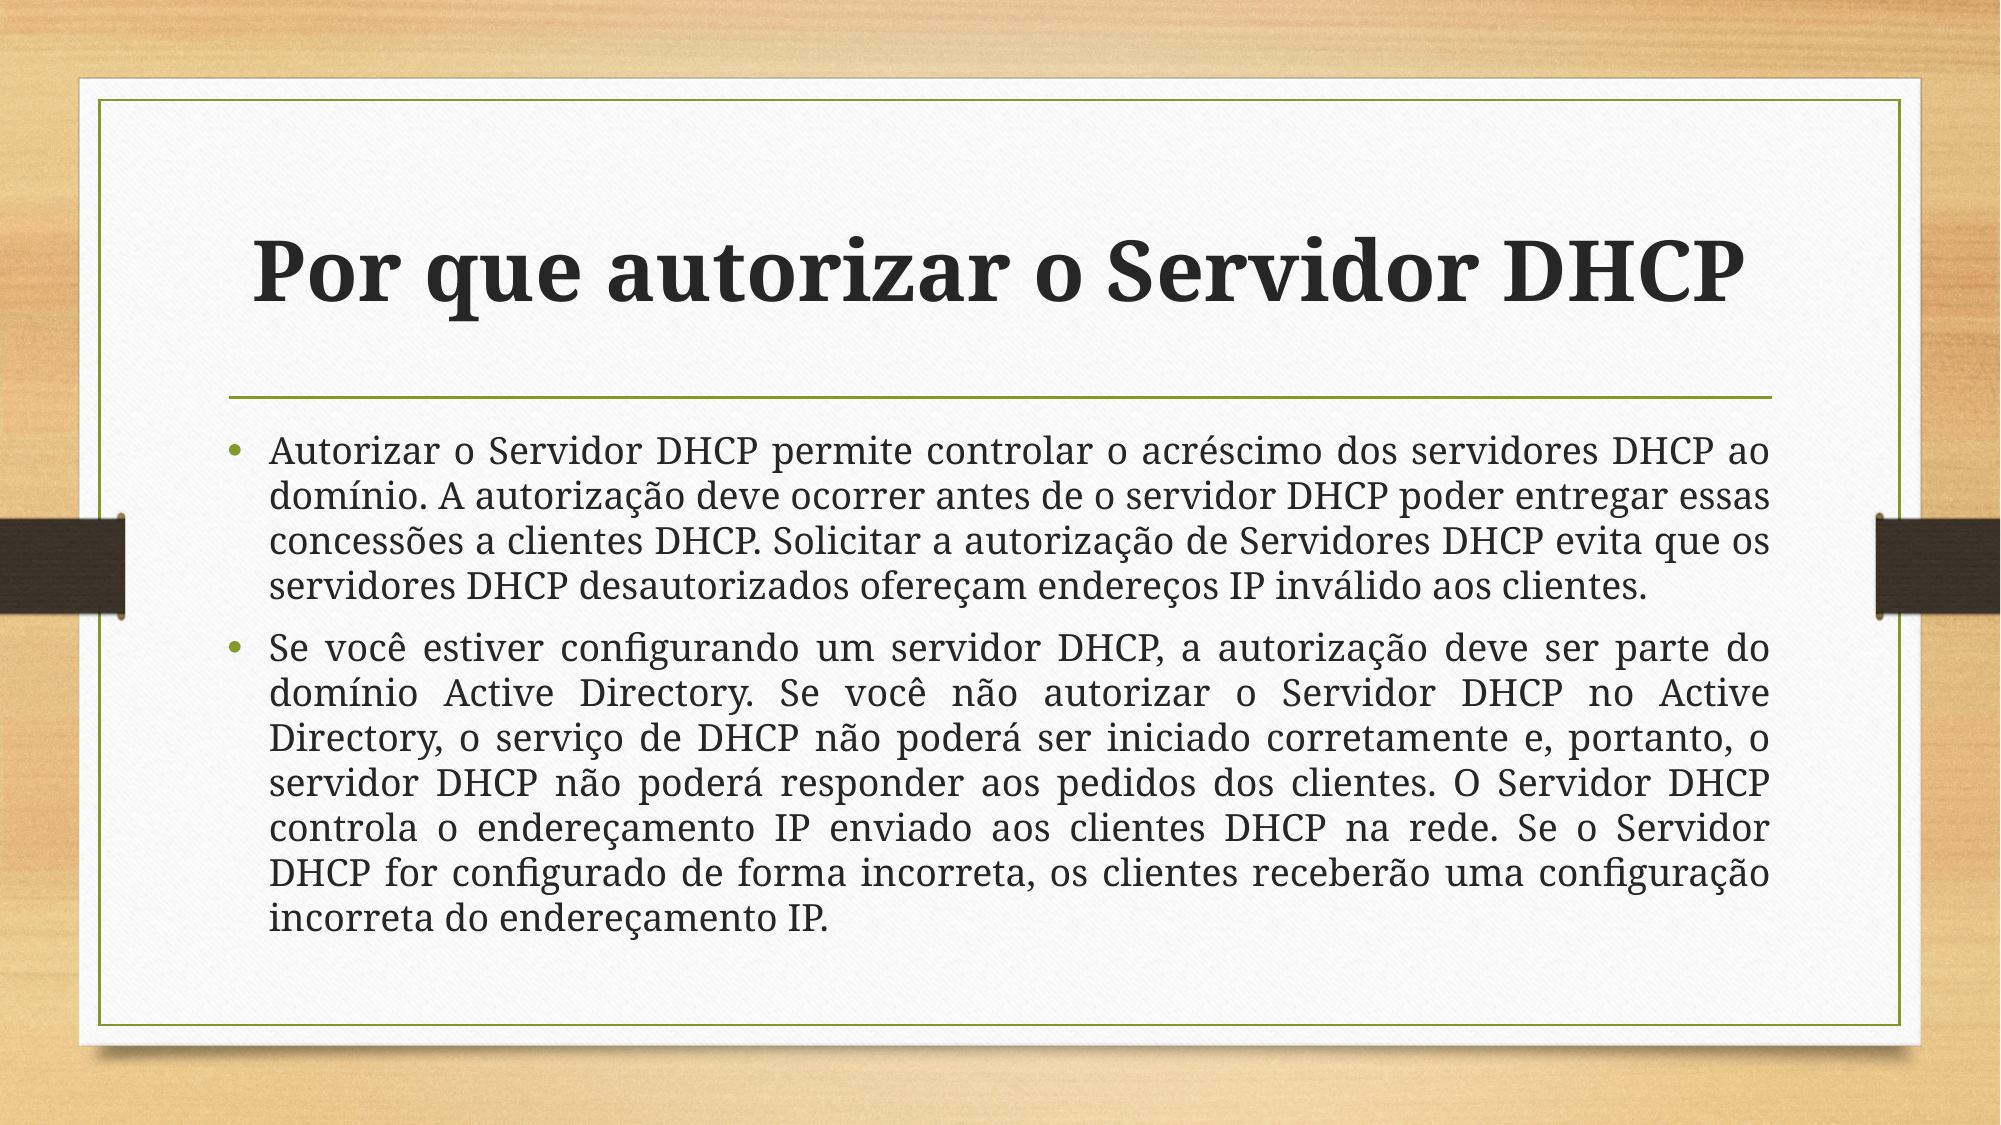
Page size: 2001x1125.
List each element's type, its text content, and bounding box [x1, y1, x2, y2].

title Por que autorizar o Servidor DHCP [212, 161, 1788, 375]
list Autorizar o Servidor DHCP permite controlar o acréscimo dos servidores DHCP ao domínio. A autorização deve ocorrer antes de o servidor DHCP poder entregar essas concessões a clientes DHCP. Solicitar a autorização de Servidores DHCP evita que os servidores DHCP desautorizados ofereçam endereços IP inválido aos clientes. Se você estiver configurando um servidor DHCP, a autorização deve ser parte do domínio Active Directory. Se você não autorizar o Servidor DHCP no Active Directory, o serviço de DHCP não poderá ser iniciado corretamente e, portanto, o servidor DHCP não poderá responder aos pedidos dos clientes. O Servidor DHCP controla o endereçamento IP enviado aos clientes DHCP na rede. Se o Servidor DHCP for configurado de forma incorreta, os clientes receberão uma configuração incorreta do endereçamento IP. [212, 419, 1788, 964]
picture [0, 0, 2001, 1125]
